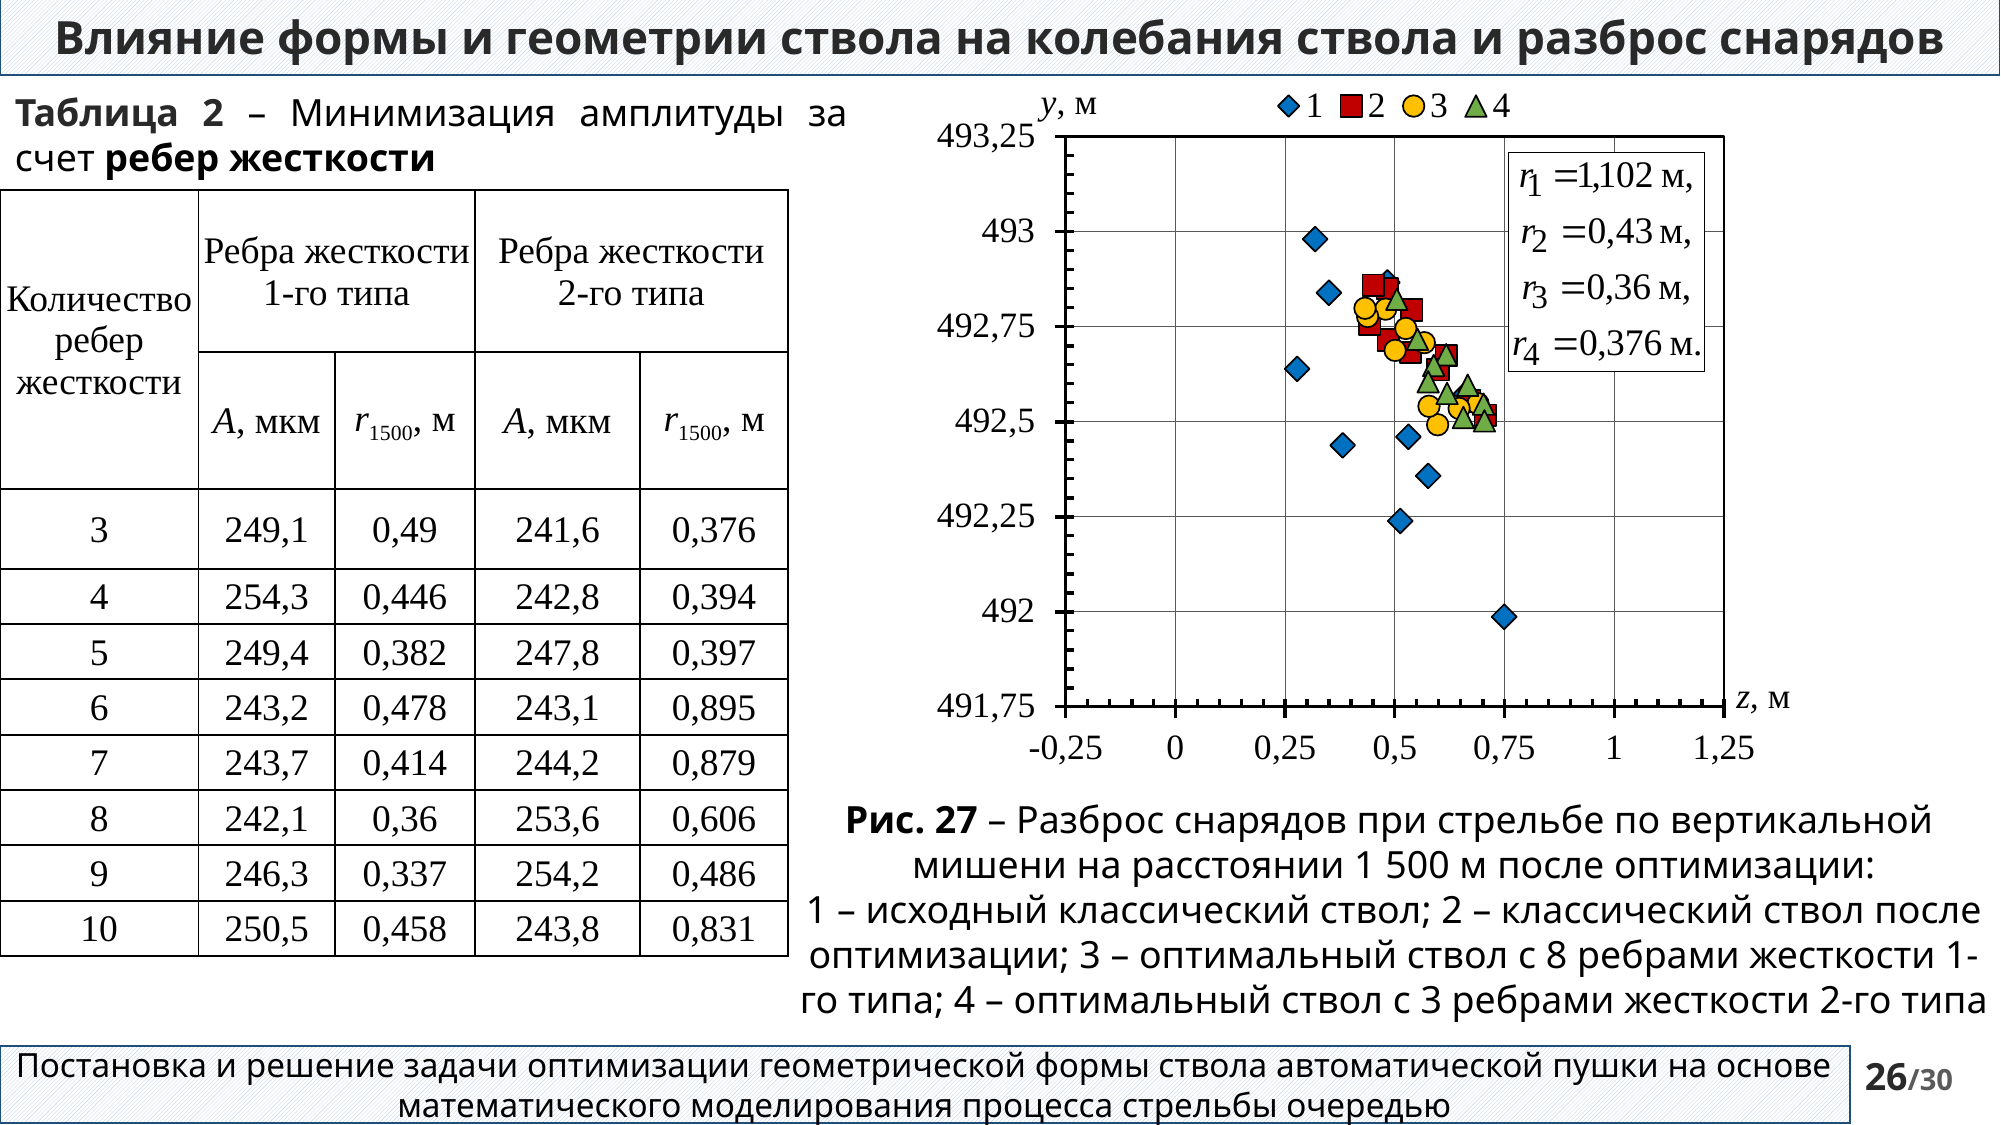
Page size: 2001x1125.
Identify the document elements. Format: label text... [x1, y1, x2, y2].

table_cell 243,7 [199, 736, 334, 789]
table_cell 0,36 [336, 791, 474, 844]
table_header Количество ребер жесткости [1, 191, 198, 488]
slide_number 26/30 [1850, 1045, 2000, 1125]
table_cell 0,478 [336, 680, 474, 734]
text_box Влияние формы и геометрии ствола на колебания ствола и разброс снарядов [0, 0, 2000, 76]
table_header Ребра жесткости 1-го типа [199, 191, 474, 351]
text_box Постановка и решение задачи оптимизации геометрической формы ствола автоматической пушки на основе математического моделирования процесса стрельбы очередью [0, 1045, 1850, 1123]
table_cell 0,49 [336, 490, 474, 568]
table_cell 5 [1, 625, 198, 678]
text_box Таблица 2 – Минимизация амплитуды за счет ребер жесткости [0, 81, 863, 186]
table_cell 243,1 [476, 680, 639, 734]
table_cell 241,6 [476, 490, 639, 568]
table_cell 10 [1, 902, 198, 955]
table_cell 7 [1, 736, 198, 789]
table_cell 0,382 [336, 625, 474, 678]
table_header Ребра жесткости 2-го типа [476, 191, 787, 351]
table_cell 0,895 [641, 680, 787, 734]
table_cell 242,1 [199, 791, 334, 844]
table_cell 244,2 [476, 736, 639, 789]
table_cell 254,2 [476, 846, 639, 900]
table_cell 249,4 [199, 625, 334, 678]
table_cell 6 [1, 680, 198, 734]
table_cell 250,5 [199, 902, 334, 955]
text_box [1508, 152, 1705, 372]
table_cell r1500, м [641, 353, 787, 488]
table_cell 0,831 [641, 902, 787, 955]
table_cell A, мкм [199, 353, 334, 488]
table_cell A, мкм [476, 353, 639, 488]
table_cell 249,1 [199, 490, 334, 568]
table_cell 0,397 [641, 625, 787, 678]
table_cell 0,606 [641, 791, 787, 844]
table_cell 3 [1, 490, 198, 568]
table_cell 8 [1, 791, 198, 844]
table_cell 254,3 [199, 570, 334, 623]
table_cell 253,6 [476, 791, 639, 844]
table_cell 0,446 [336, 570, 474, 623]
table_cell 243,8 [476, 902, 639, 955]
table_cell 0,394 [641, 570, 787, 623]
table_cell 0,337 [336, 846, 474, 900]
table_cell 4 [1, 570, 198, 623]
table_cell 0,414 [336, 736, 474, 789]
table_cell 246,3 [199, 846, 334, 900]
table_cell r1500, м [336, 353, 474, 488]
table_cell 0,879 [641, 736, 787, 789]
table_cell 242,8 [476, 570, 639, 623]
text_box Рис. 27 – Разброс снарядов при стрельбе по вертикальной мишени на расстоянии 1 500 м после оптимизации: 1 – исходный классический ствол; 2 – классический ствол после оптимизации; 3 – оптимальный ствол с 8 ребрами жесткости 1-го типа; 4 – оптимальный ствол с 3 ребрами жесткости 2-го типа [788, 790, 2000, 1027]
table_cell 247,8 [476, 625, 639, 678]
table_cell 0,458 [336, 902, 474, 955]
table_cell 0,376 [641, 490, 787, 568]
table_cell 9 [1, 846, 198, 900]
table_cell 243,2 [199, 680, 334, 734]
picture [930, 63, 1803, 777]
table_cell 0,486 [641, 846, 787, 900]
